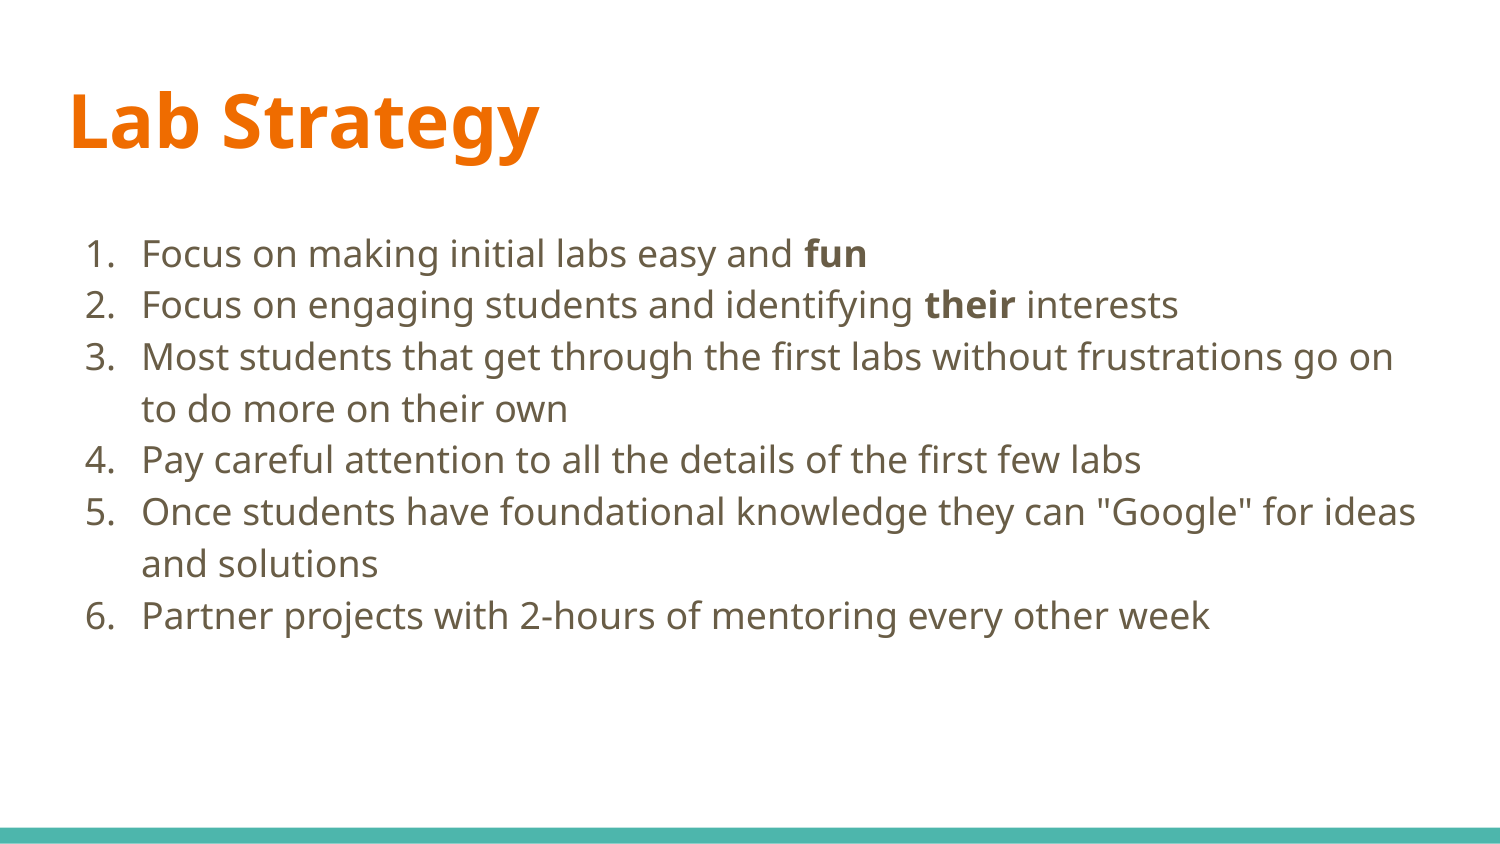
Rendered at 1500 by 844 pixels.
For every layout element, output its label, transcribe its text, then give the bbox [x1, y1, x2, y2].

list Focus on making initial labs easy and fun Focus on engaging students and identifying their interests Most students that get through the first labs without frustrations go on to do more on their own Pay careful attention to all the details of the first few labs Once students have foundational knowledge they can "Google" for ideas and solutions Partner projects with 2-hours of mentoring every other week [51, 207, 1449, 750]
title Lab Strategy [52, 58, 1450, 175]
